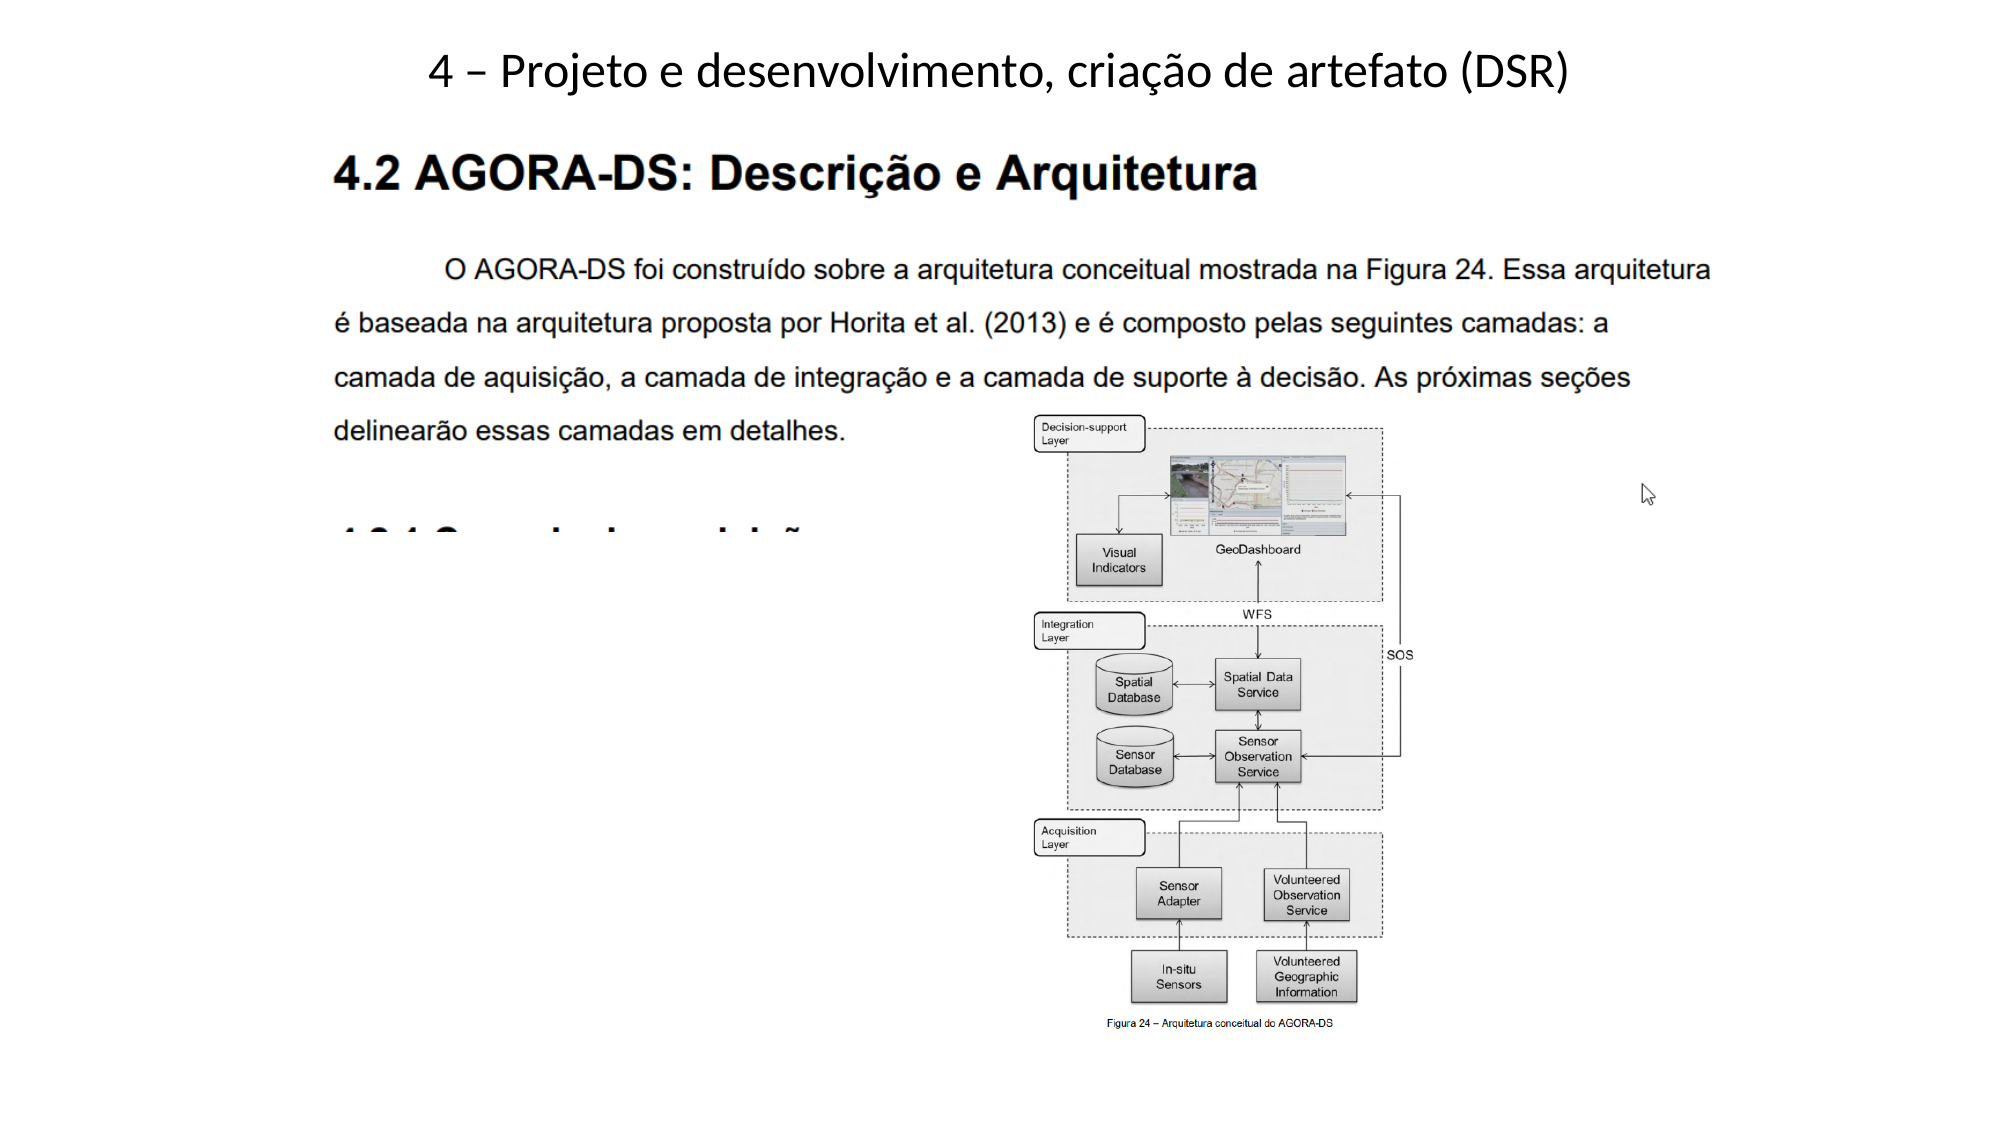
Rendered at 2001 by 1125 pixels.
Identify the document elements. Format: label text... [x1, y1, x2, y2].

subtitle 4 – Projeto e desenvolvimento, criação de artefato (DSR) [249, 36, 1750, 308]
picture [298, 140, 1799, 1049]
